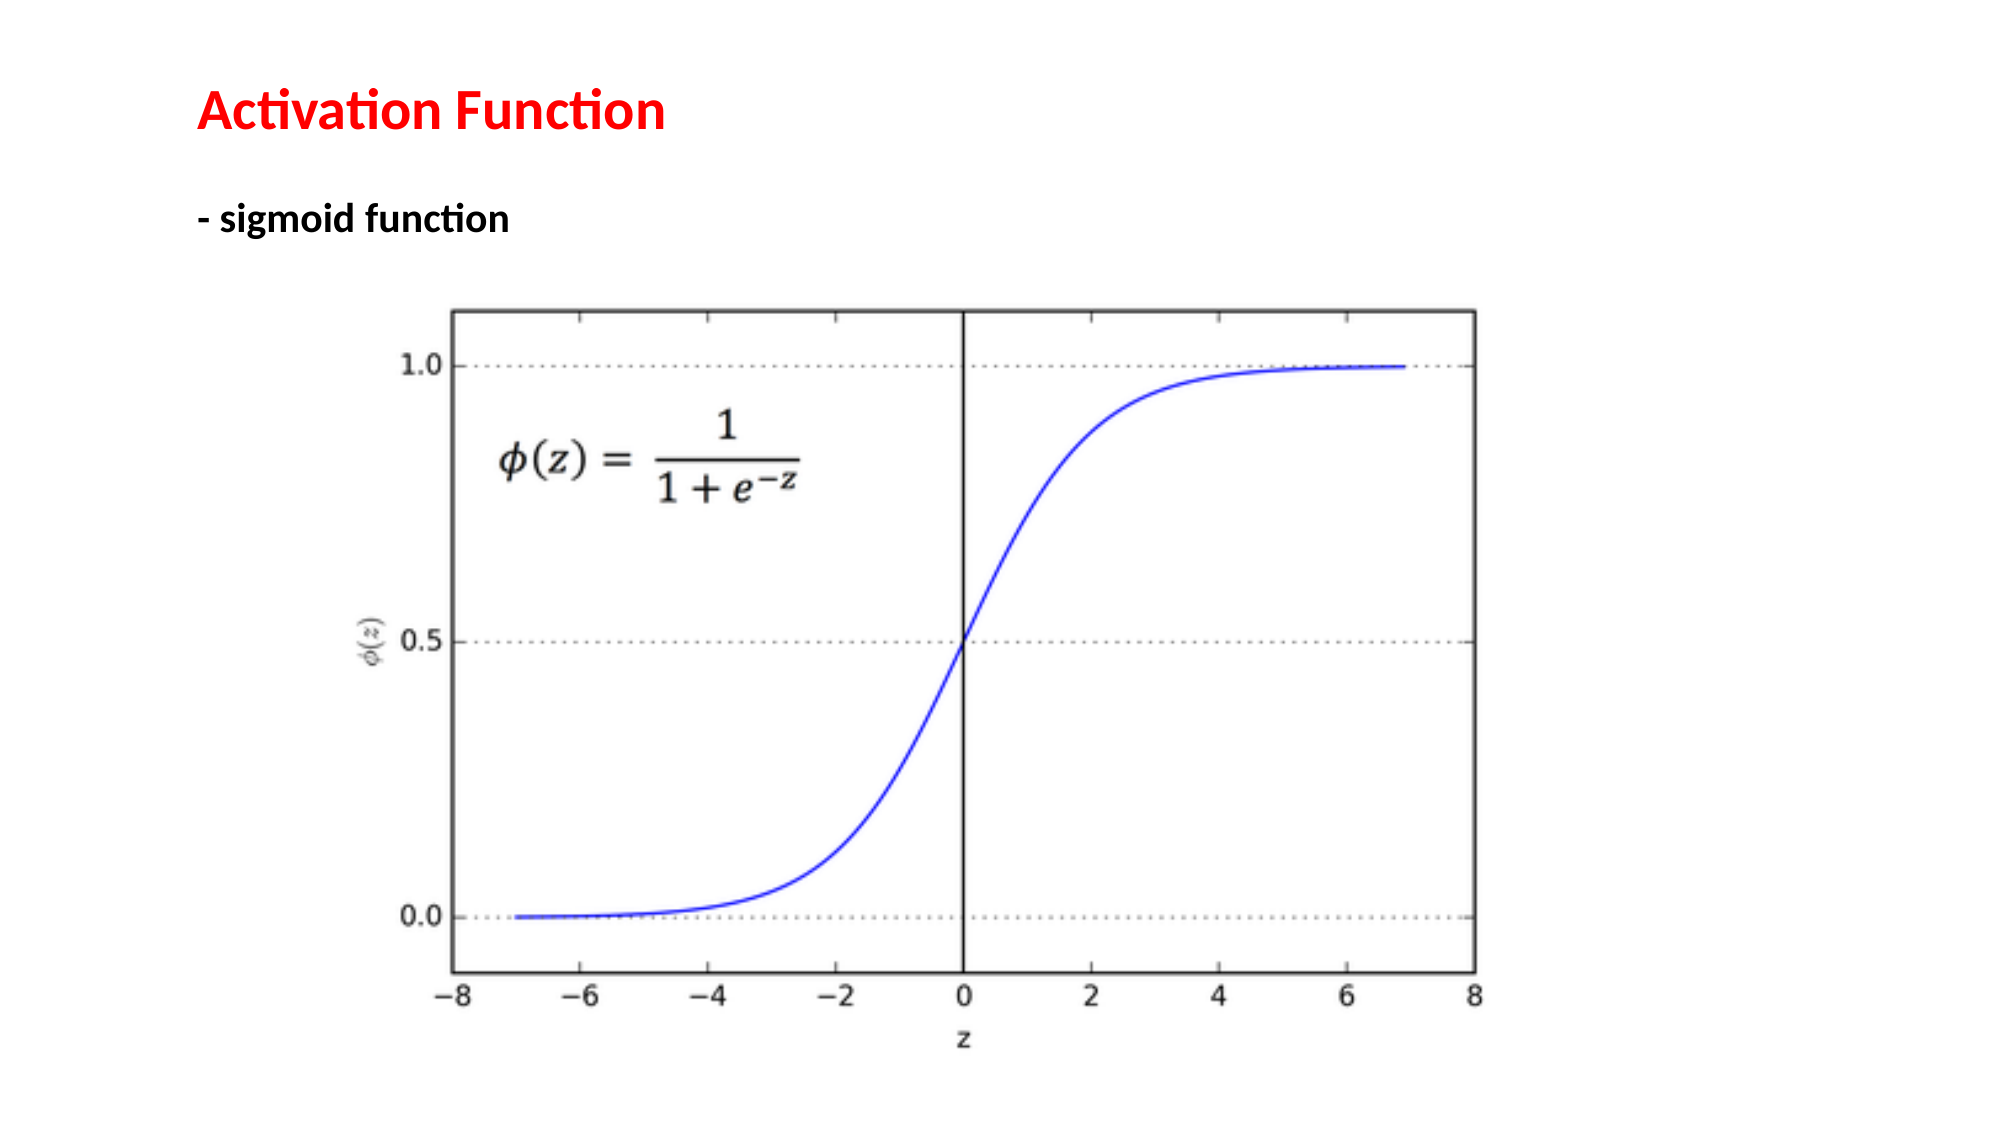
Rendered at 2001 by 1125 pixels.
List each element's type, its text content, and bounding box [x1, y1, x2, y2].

picture [318, 282, 1512, 1078]
text_box Activation Function - sigmoid function [182, 63, 1183, 249]
